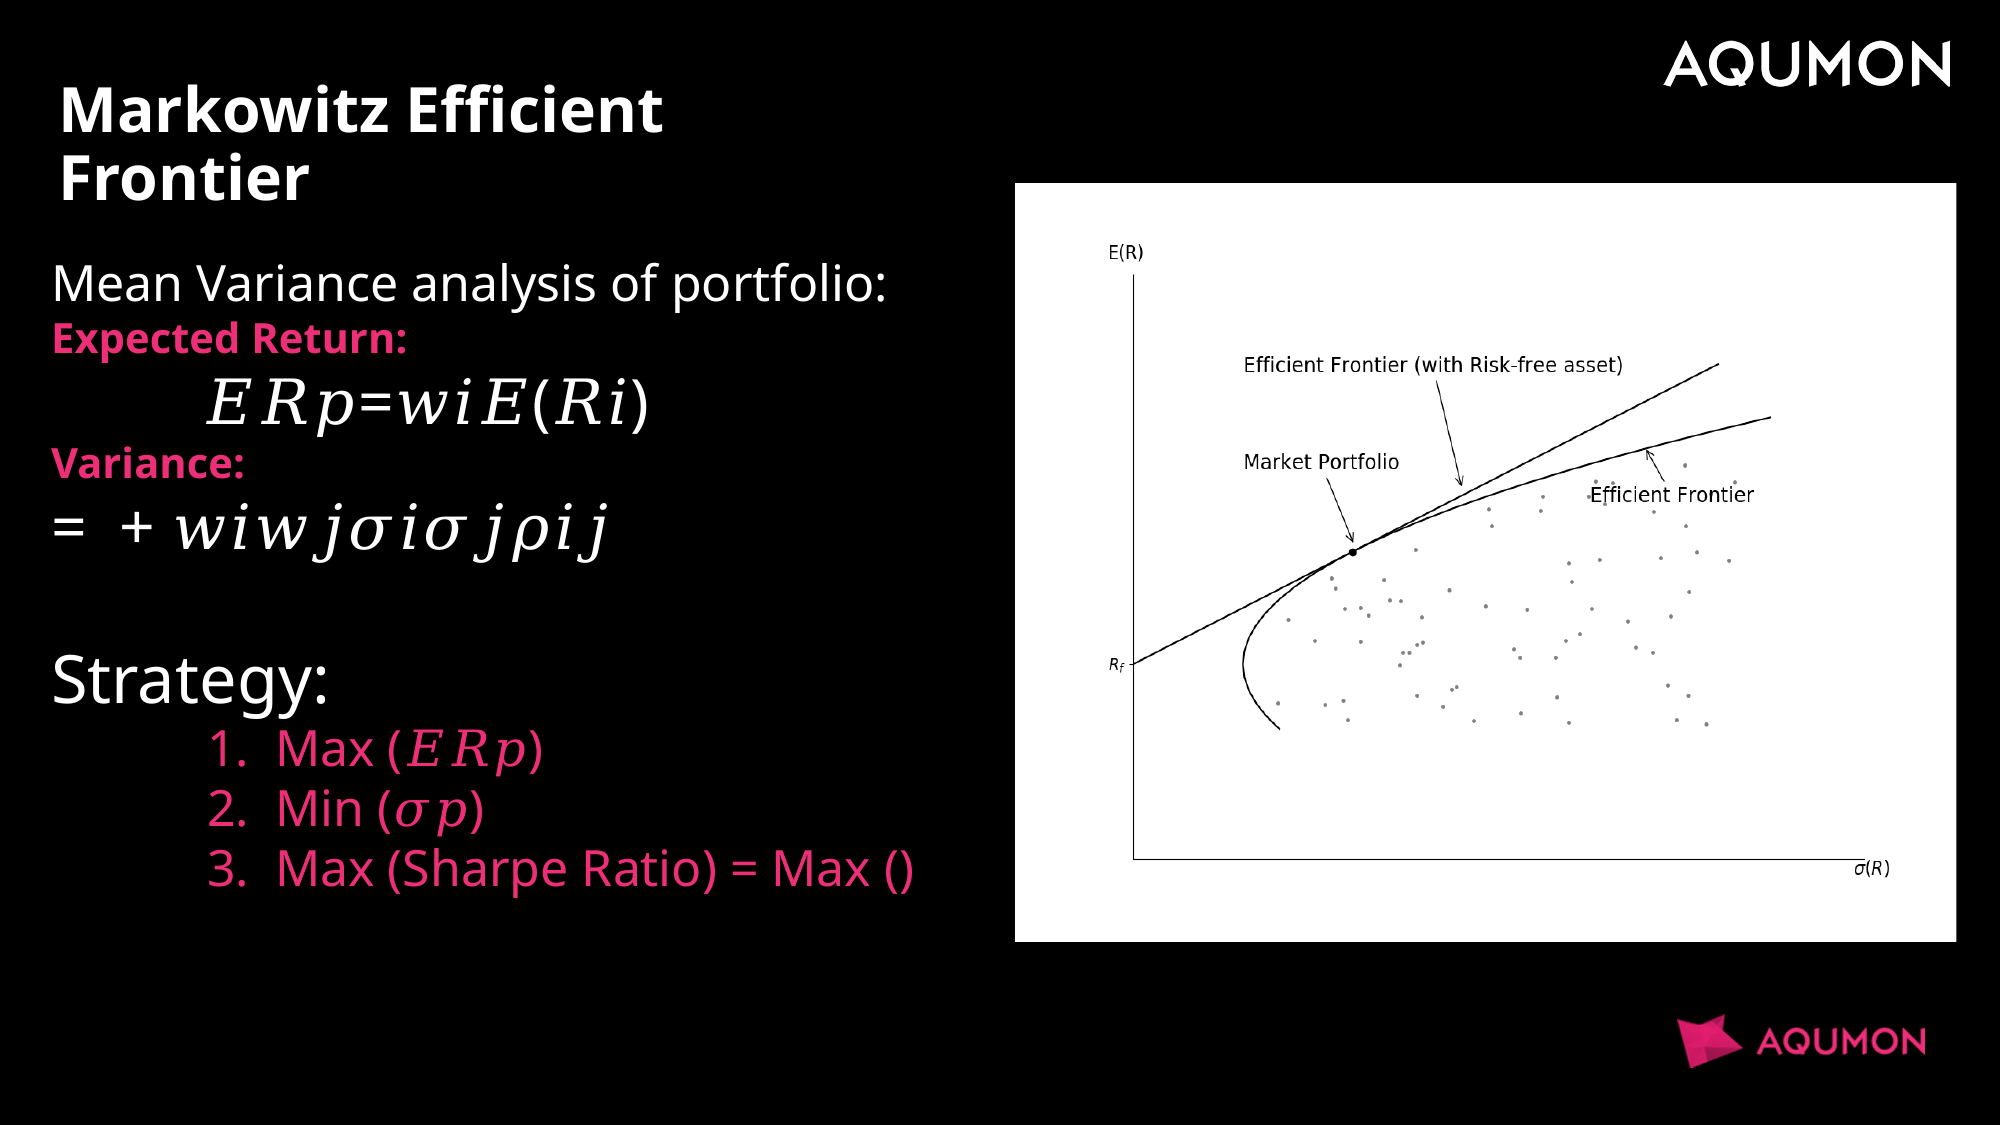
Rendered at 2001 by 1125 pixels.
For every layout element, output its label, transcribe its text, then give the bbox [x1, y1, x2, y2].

picture [1677, 1014, 1925, 1069]
picture [1014, 183, 1957, 942]
text_box Markowitz Efficient Frontier [50, 71, 930, 222]
picture [1663, 40, 1950, 87]
